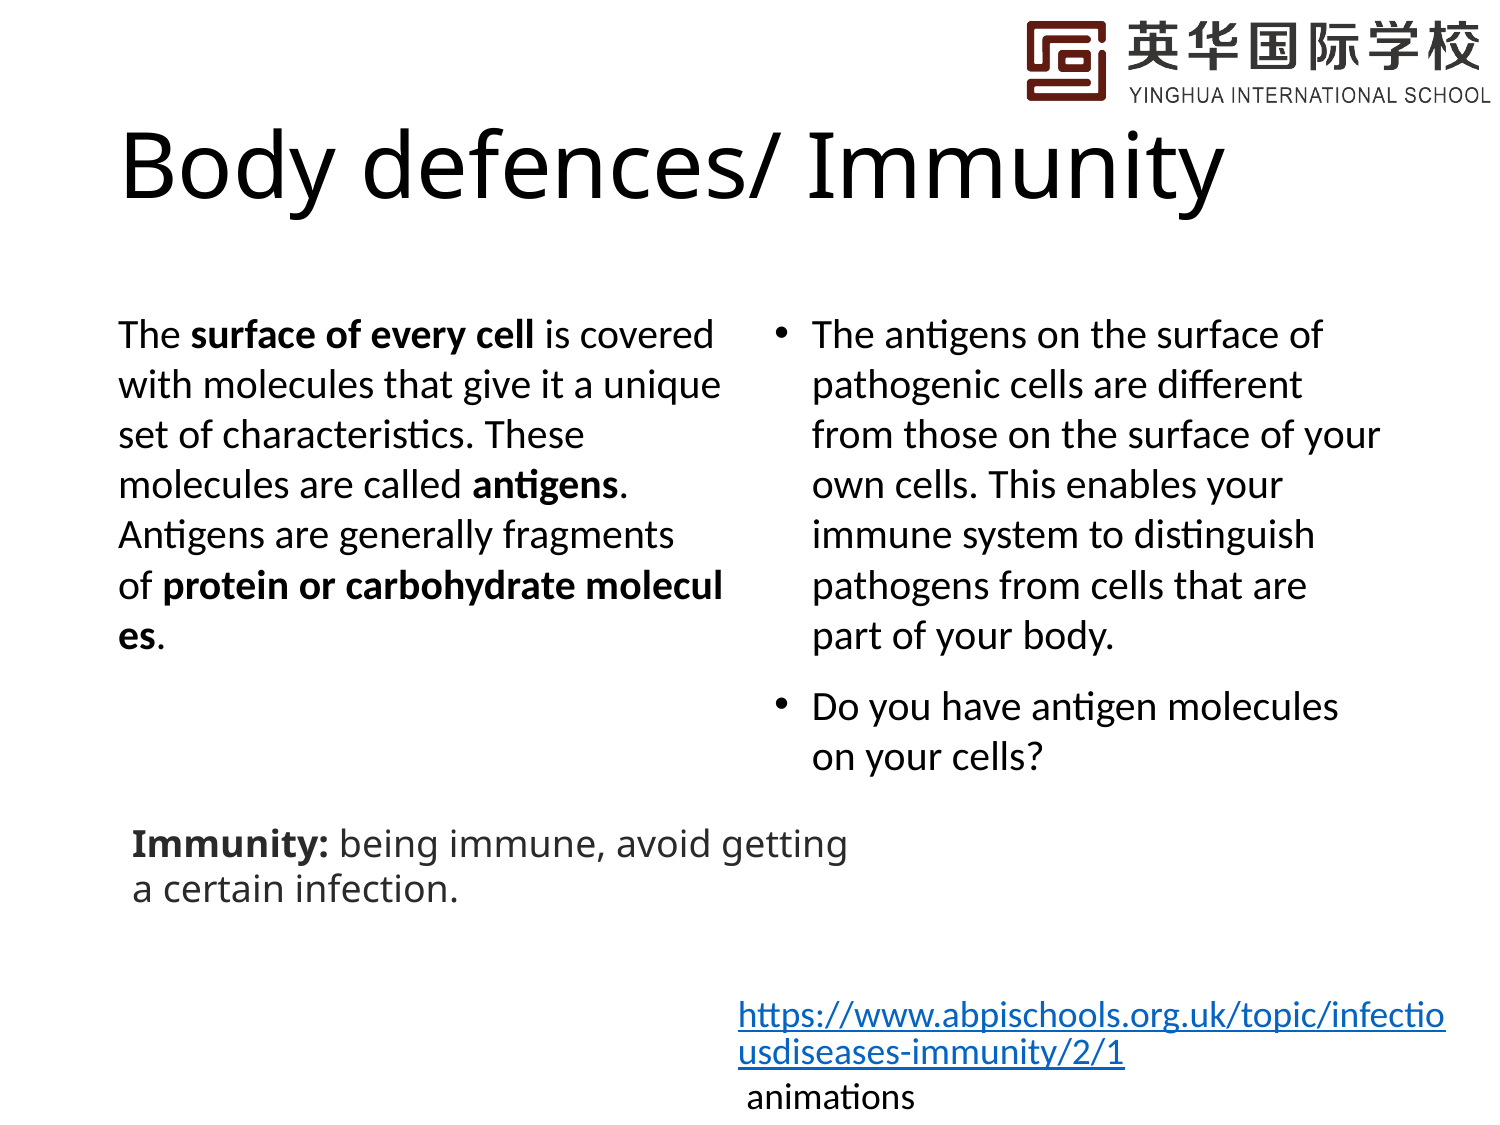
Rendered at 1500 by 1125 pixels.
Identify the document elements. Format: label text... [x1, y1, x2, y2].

text_box Immunity: being immune, avoid getting a certain infection. [117, 812, 868, 917]
list The antigens on the surface of pathogenic cells are different from those on the surface of your own cells. This enables your immune system to distinguish pathogens from cells that are part of your body. Do you have antigen molecules on your cells? [759, 299, 1397, 982]
list The surface of every cell is covered with molecules that give it a unique set of characteristics. These molecules are called antigens. Antigens are generally fragments of protein or carbohydrate molecules. [103, 299, 741, 723]
title Body defences/ Immunity [103, 59, 1397, 278]
picture [1015, 0, 1500, 131]
text_box https://www.abpischools.org.uk/topic/infectiousdiseases-immunity/2/1 animations [723, 982, 1474, 1088]
